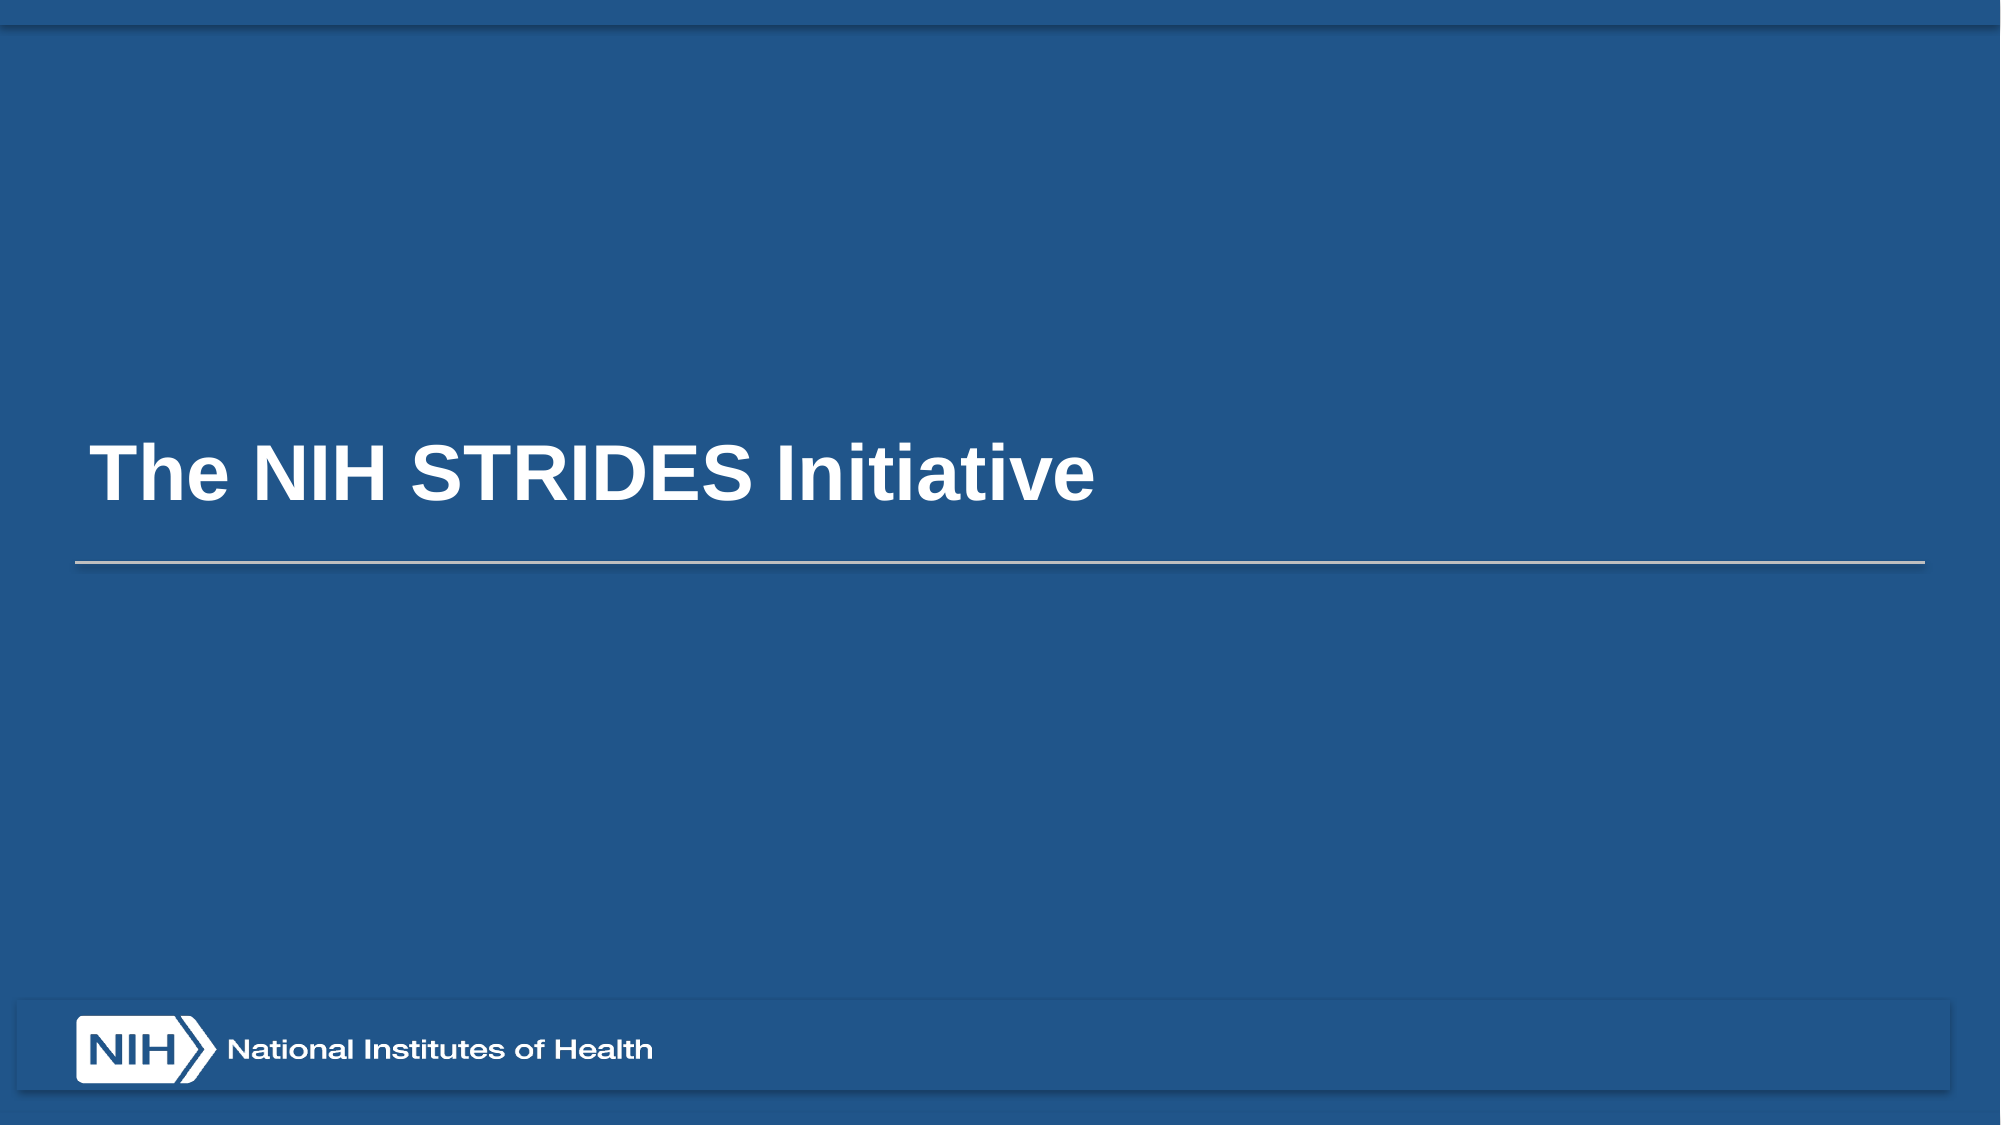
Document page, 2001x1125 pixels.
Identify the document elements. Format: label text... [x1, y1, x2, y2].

title The NIH STRIDES Initiative [74, 293, 1925, 525]
picture [66, 991, 667, 1100]
